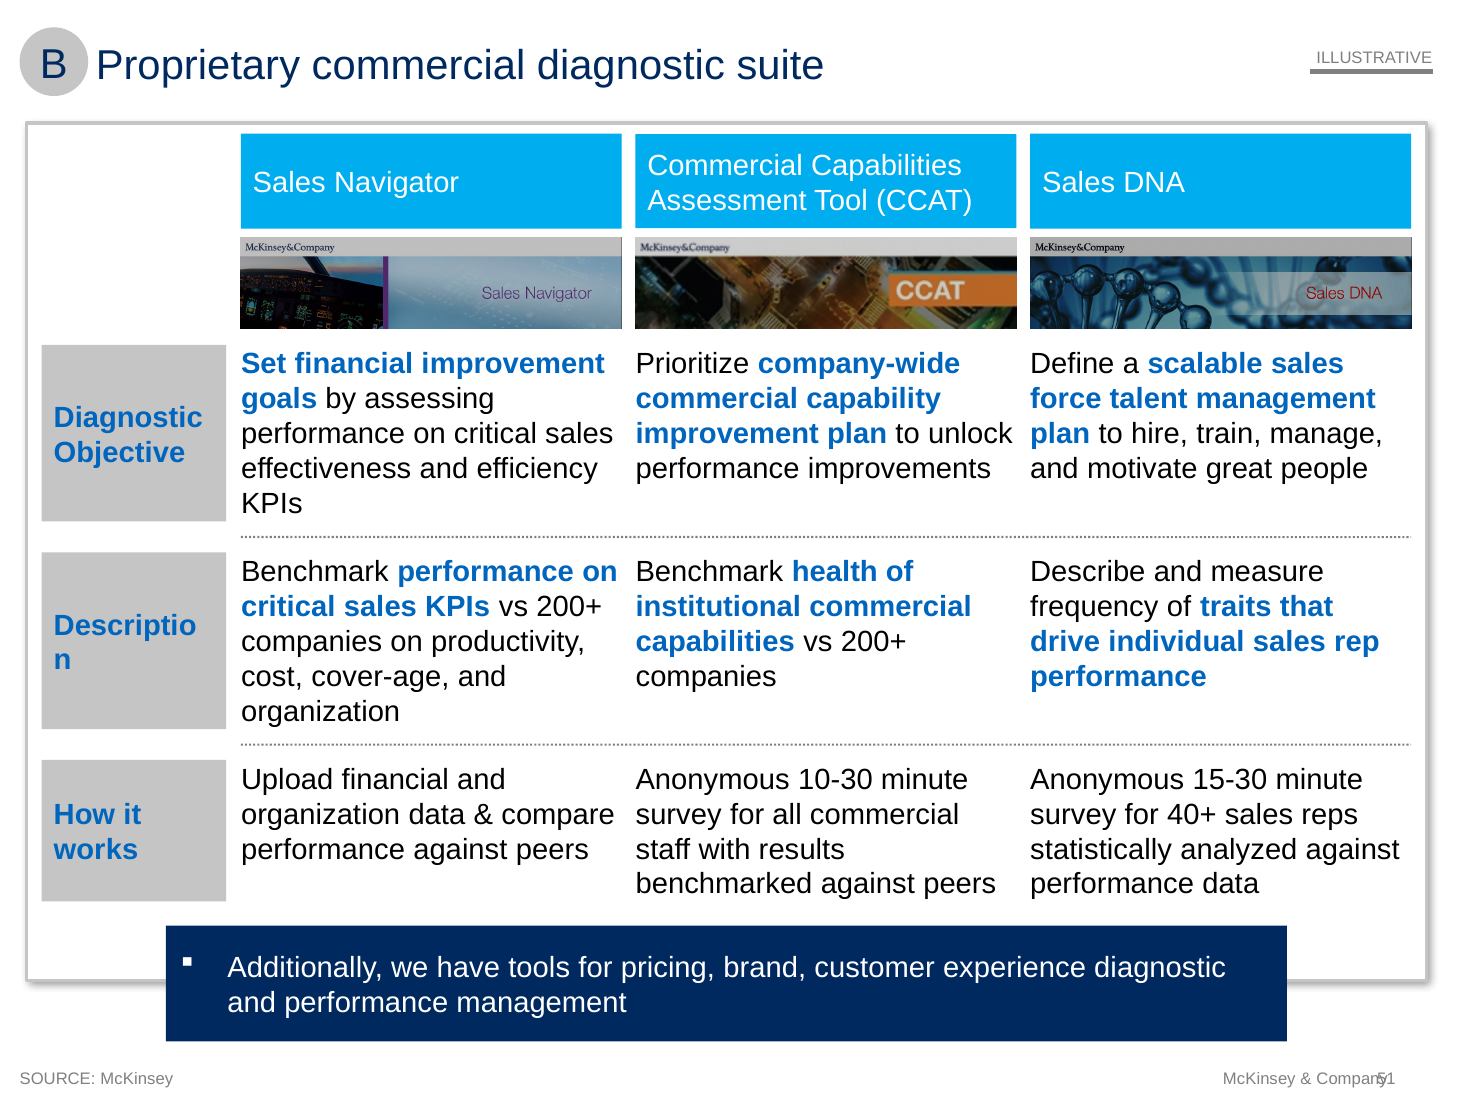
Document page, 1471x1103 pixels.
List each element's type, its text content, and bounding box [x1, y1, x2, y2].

picture [1029, 237, 1412, 329]
title Proprietary commercial diagnostic suite [19, 37, 1434, 222]
text_box [24, 121, 1428, 983]
text_box B [17, 25, 91, 99]
text_box SOURCE: McKinsey [19, 1067, 1201, 1088]
picture [635, 237, 1017, 329]
text_box Commercial Capabilities Assessment Tool (CCAT) [633, 132, 1018, 230]
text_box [41, 552, 1412, 730]
text_box Sales Navigator [239, 132, 624, 231]
text_box Sales DNA [1028, 132, 1413, 231]
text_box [41, 344, 1412, 522]
picture [240, 237, 622, 329]
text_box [1310, 46, 1434, 72]
text_box Additionally, we have tools for pricing, brand, customer experience diagnostic and performance management [164, 924, 1289, 1043]
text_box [41, 759, 1412, 902]
